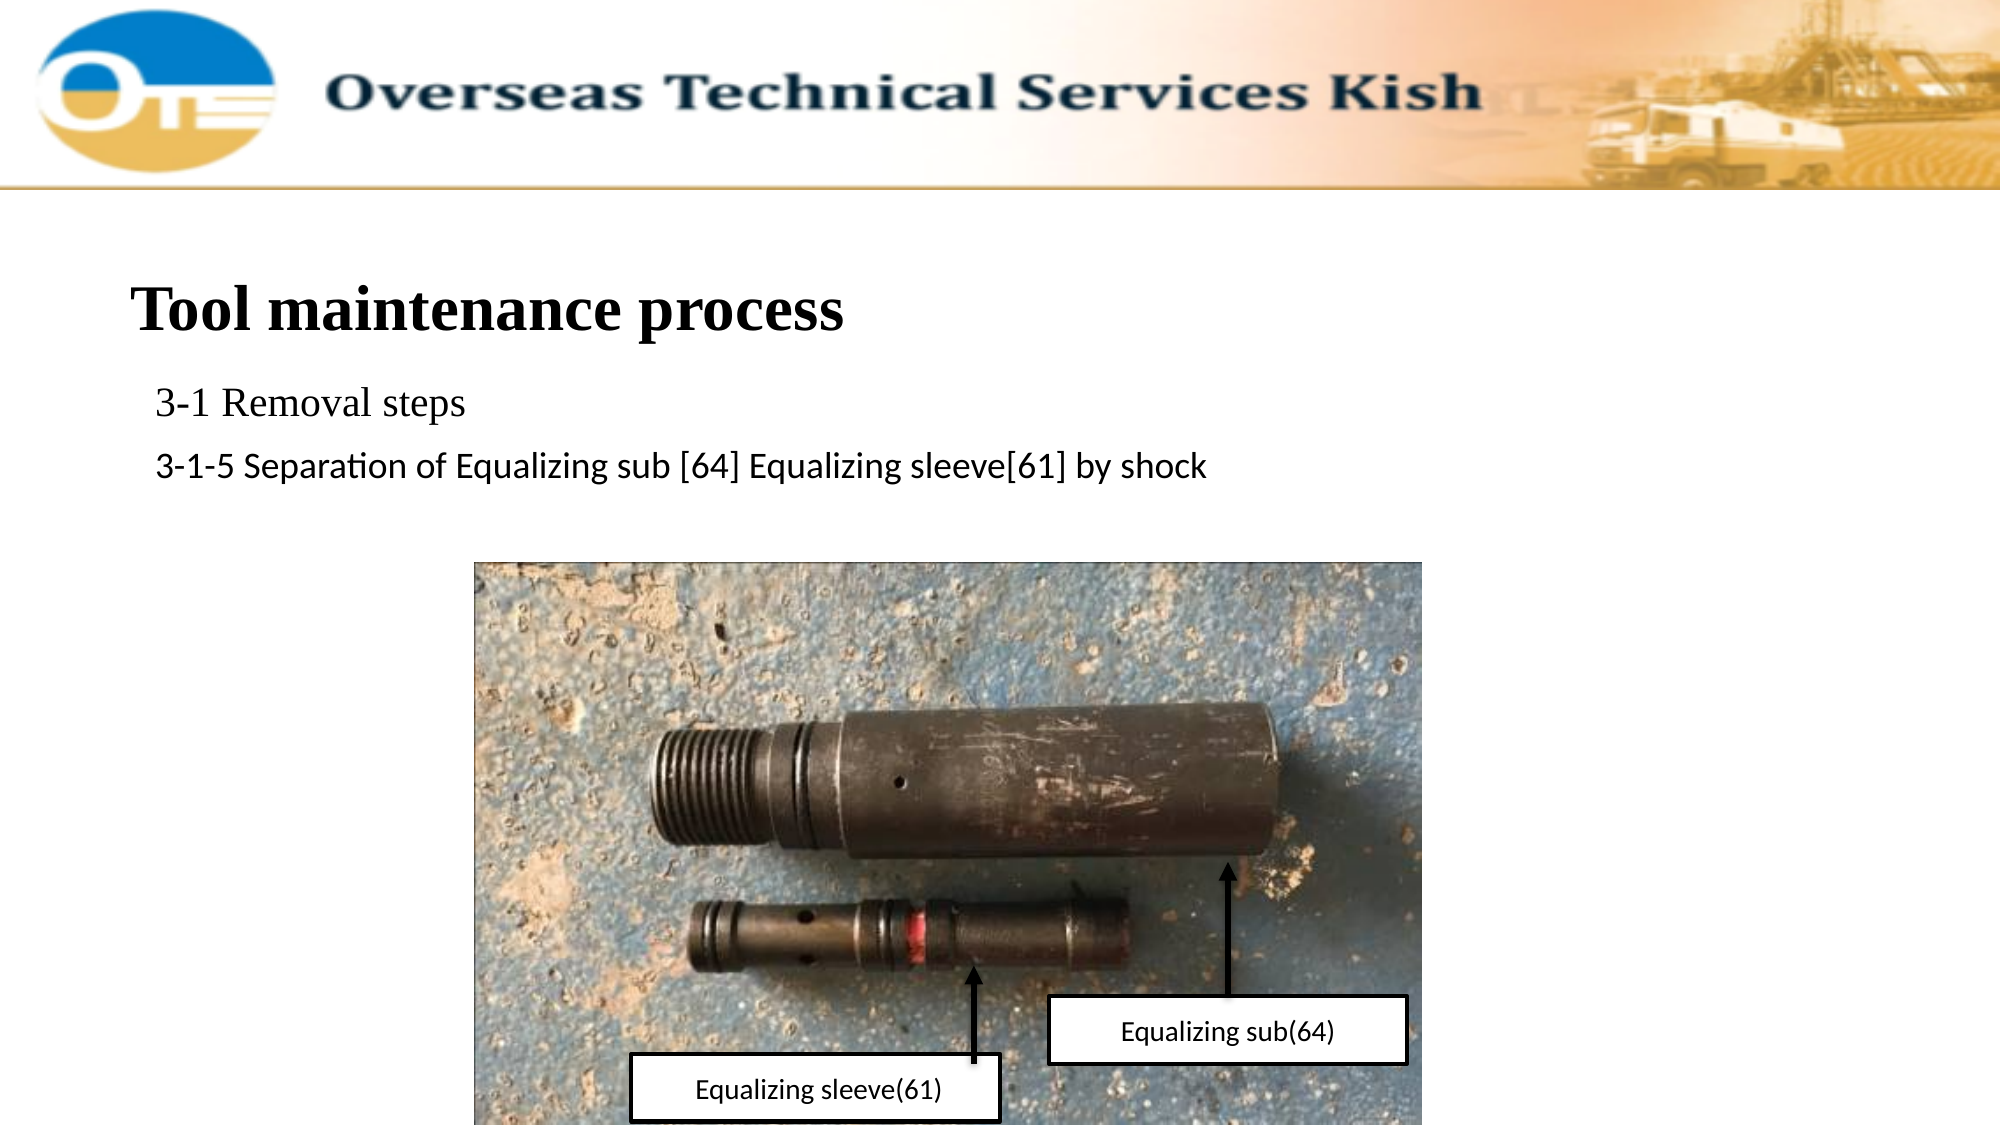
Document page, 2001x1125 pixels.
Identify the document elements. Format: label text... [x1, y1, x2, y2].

text_box 3-1 Removal steps [140, 367, 853, 433]
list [474, 562, 1422, 1125]
picture [0, 0, 2000, 190]
text_box 3-1-5 Separation of Equalizing sub [64] Equalizing sleeve[61] by shock [140, 433, 1845, 494]
title Tool maintenance process [115, 257, 1528, 351]
